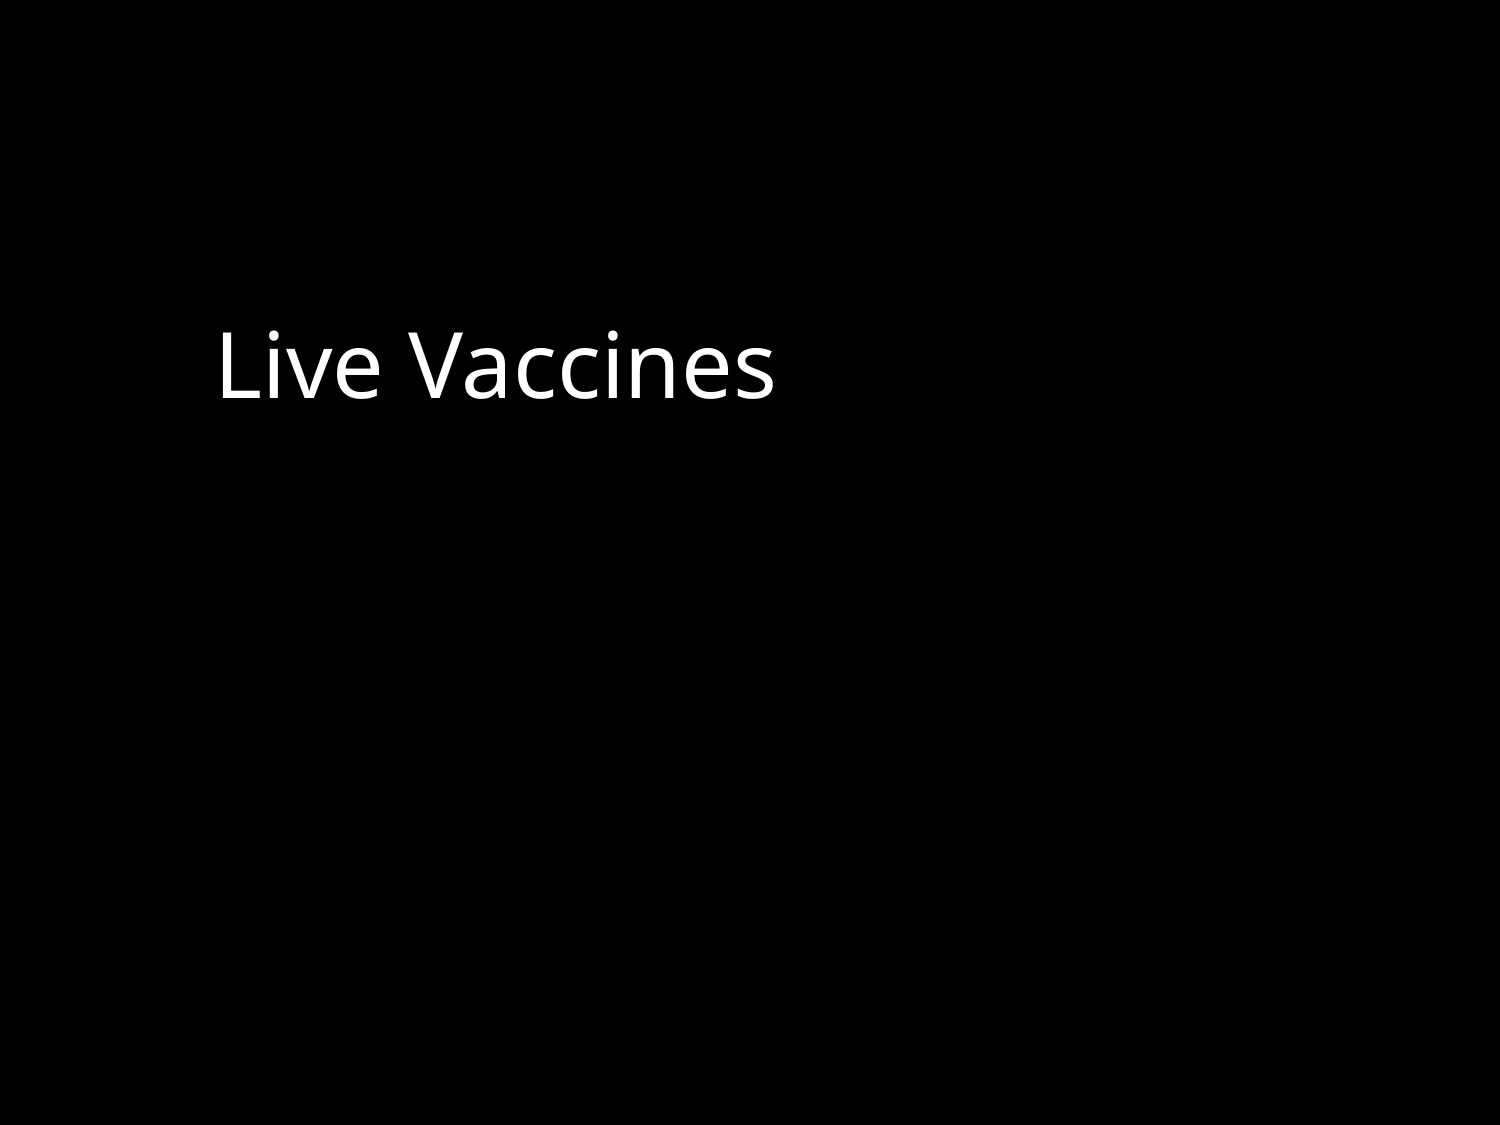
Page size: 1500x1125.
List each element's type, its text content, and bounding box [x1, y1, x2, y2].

text_box Live Vaccines [200, 299, 1375, 425]
